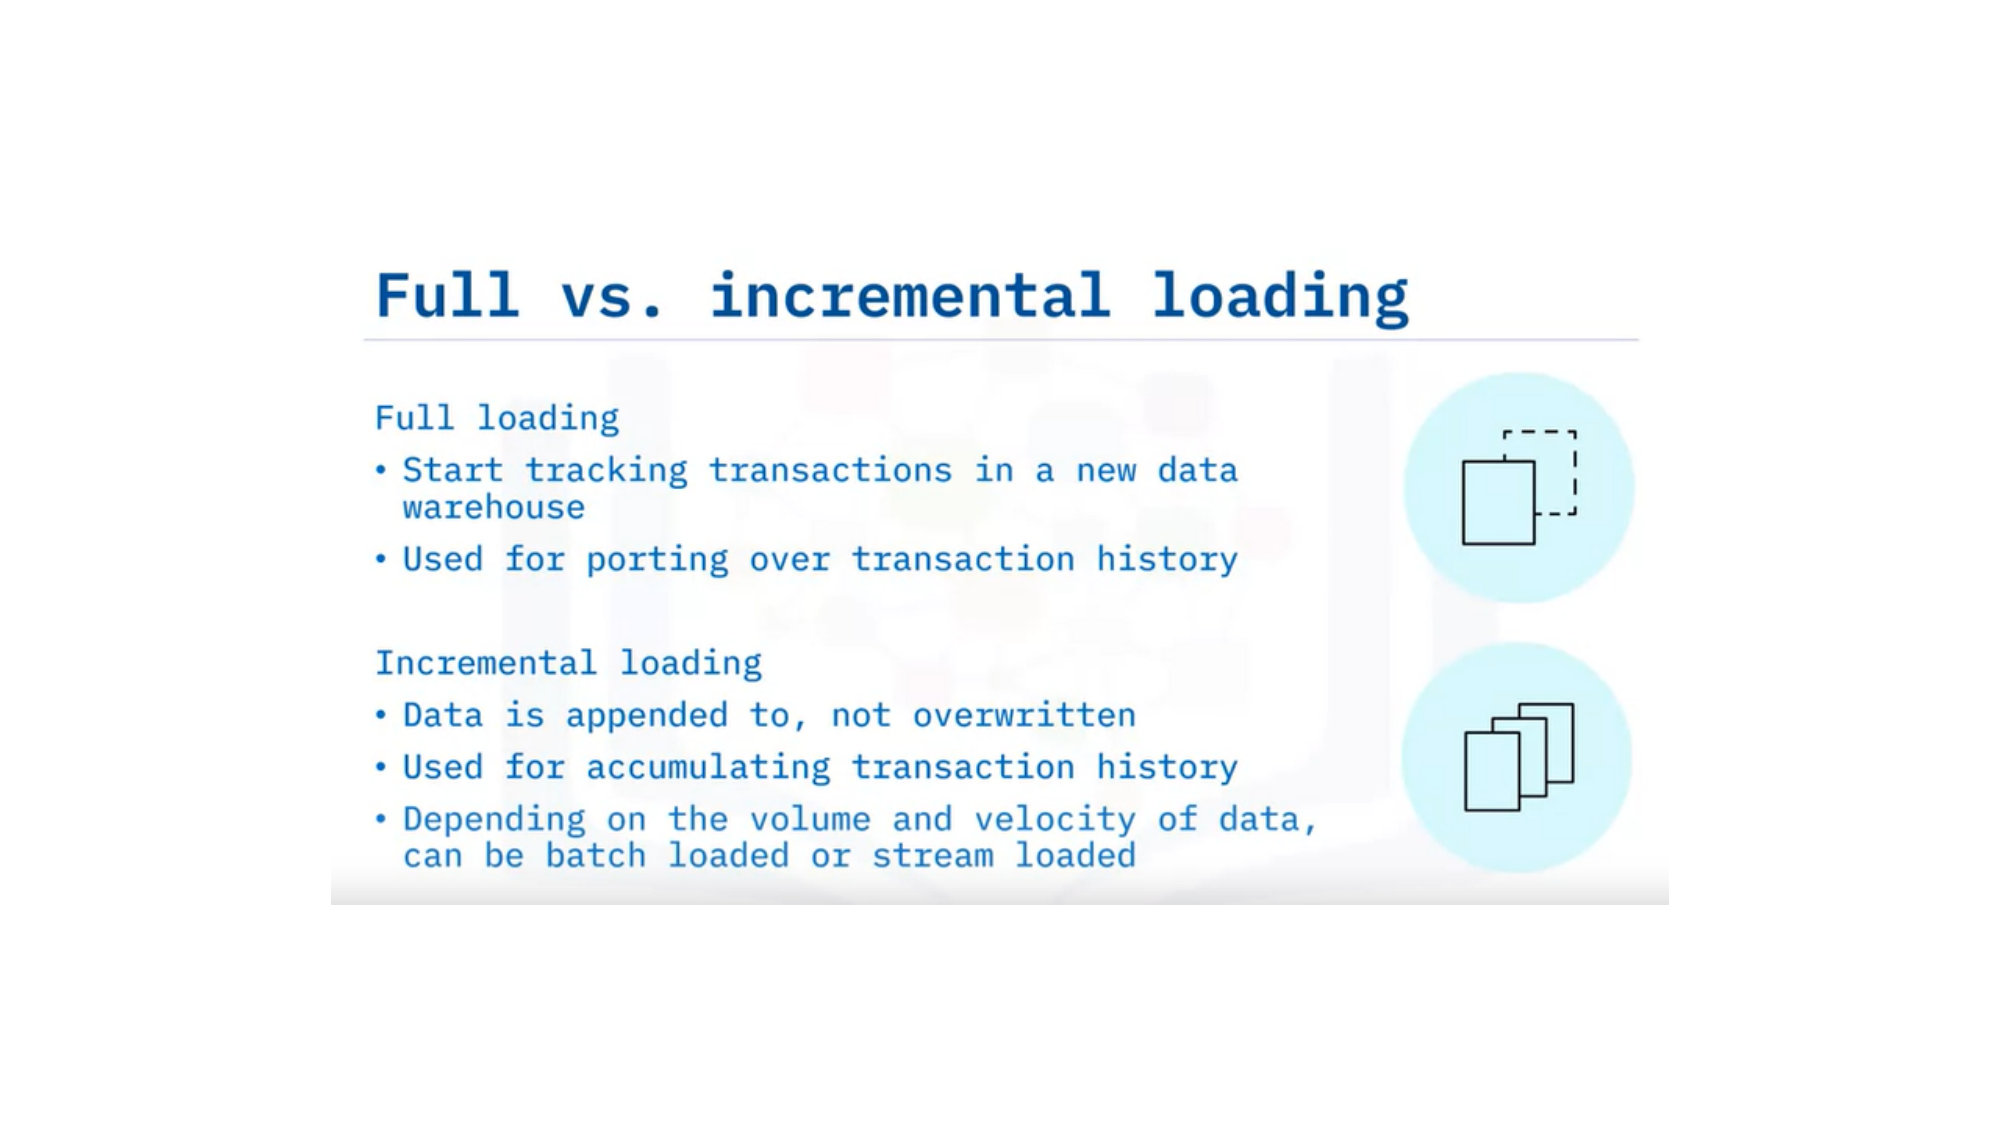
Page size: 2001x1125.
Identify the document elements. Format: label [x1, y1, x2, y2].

picture [331, 220, 1669, 905]
